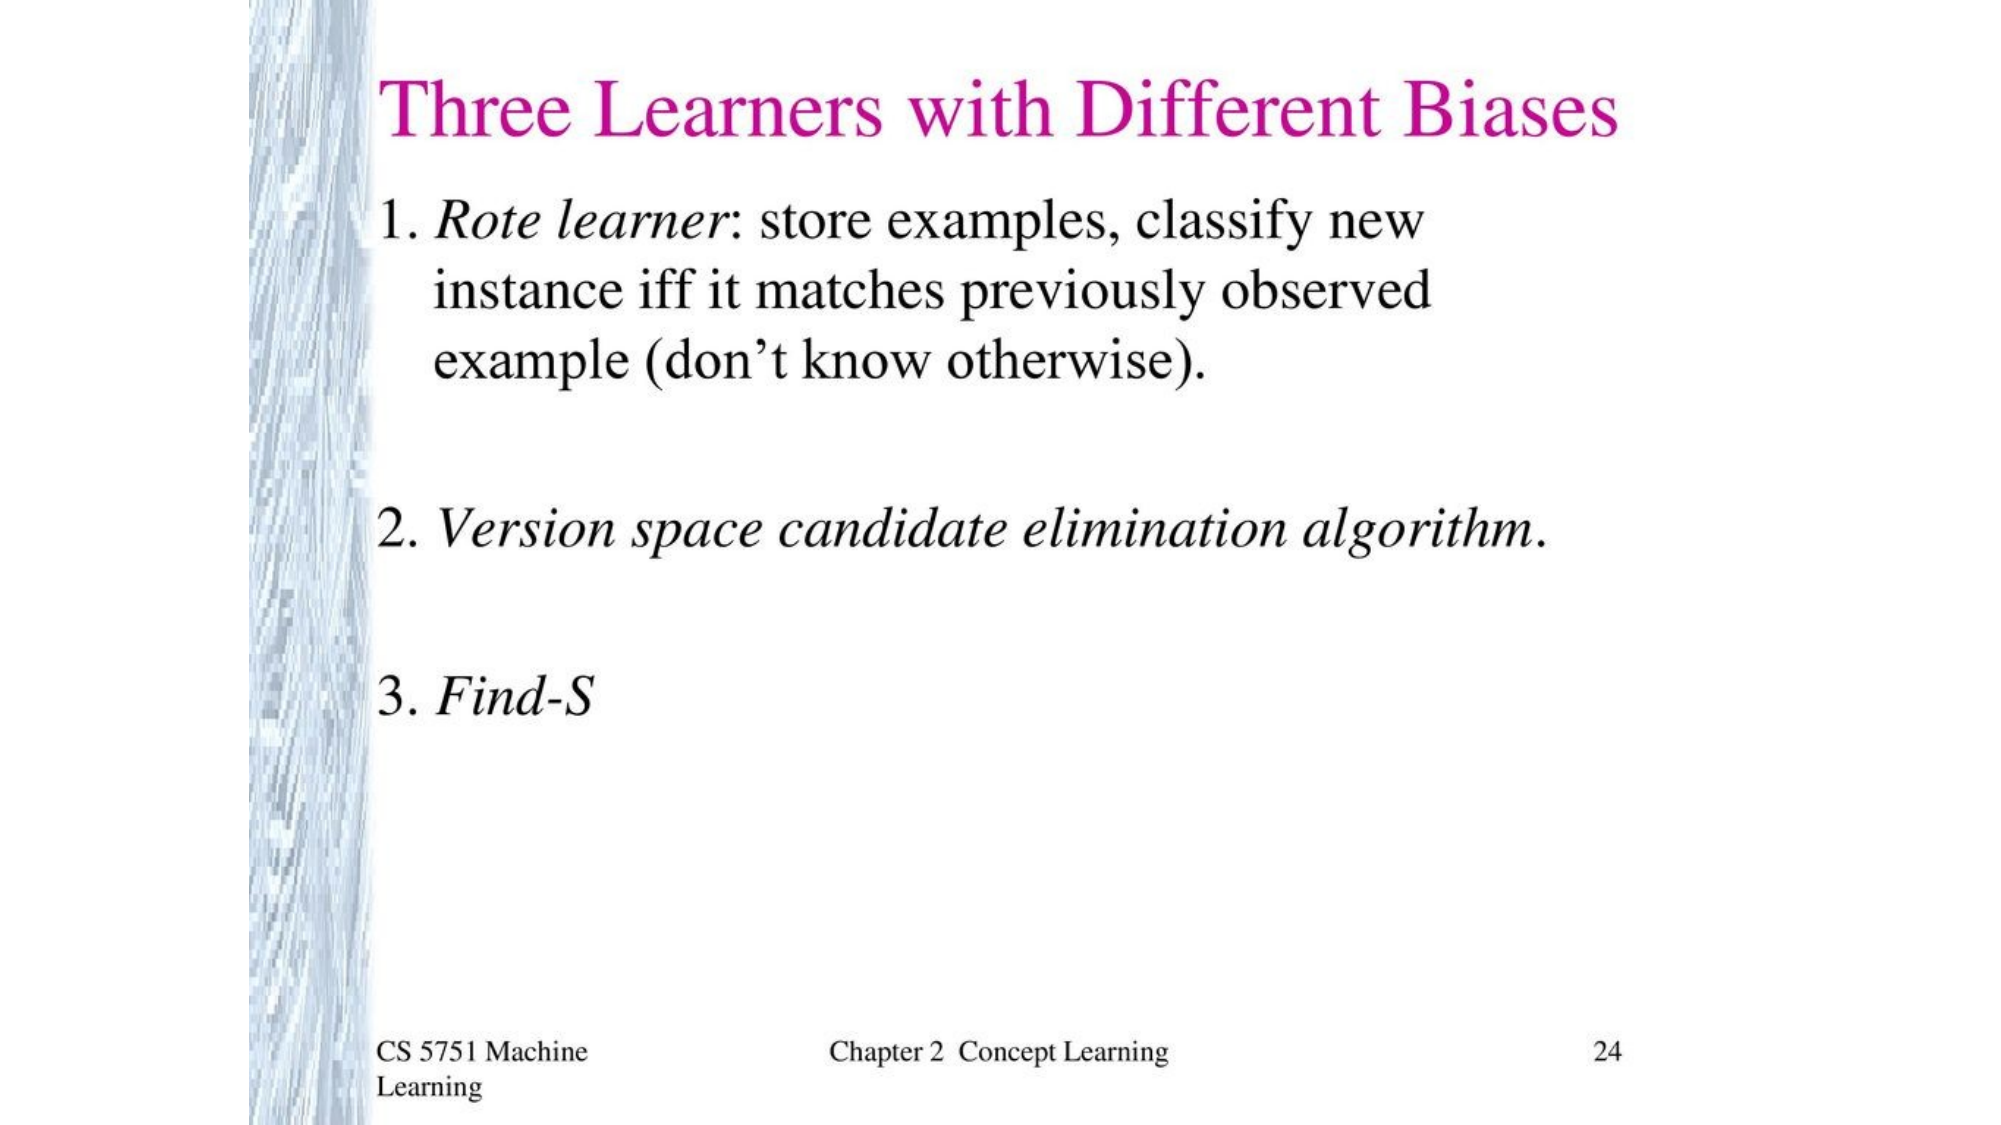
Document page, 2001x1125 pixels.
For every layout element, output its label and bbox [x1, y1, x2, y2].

picture [249, 0, 1635, 1125]
